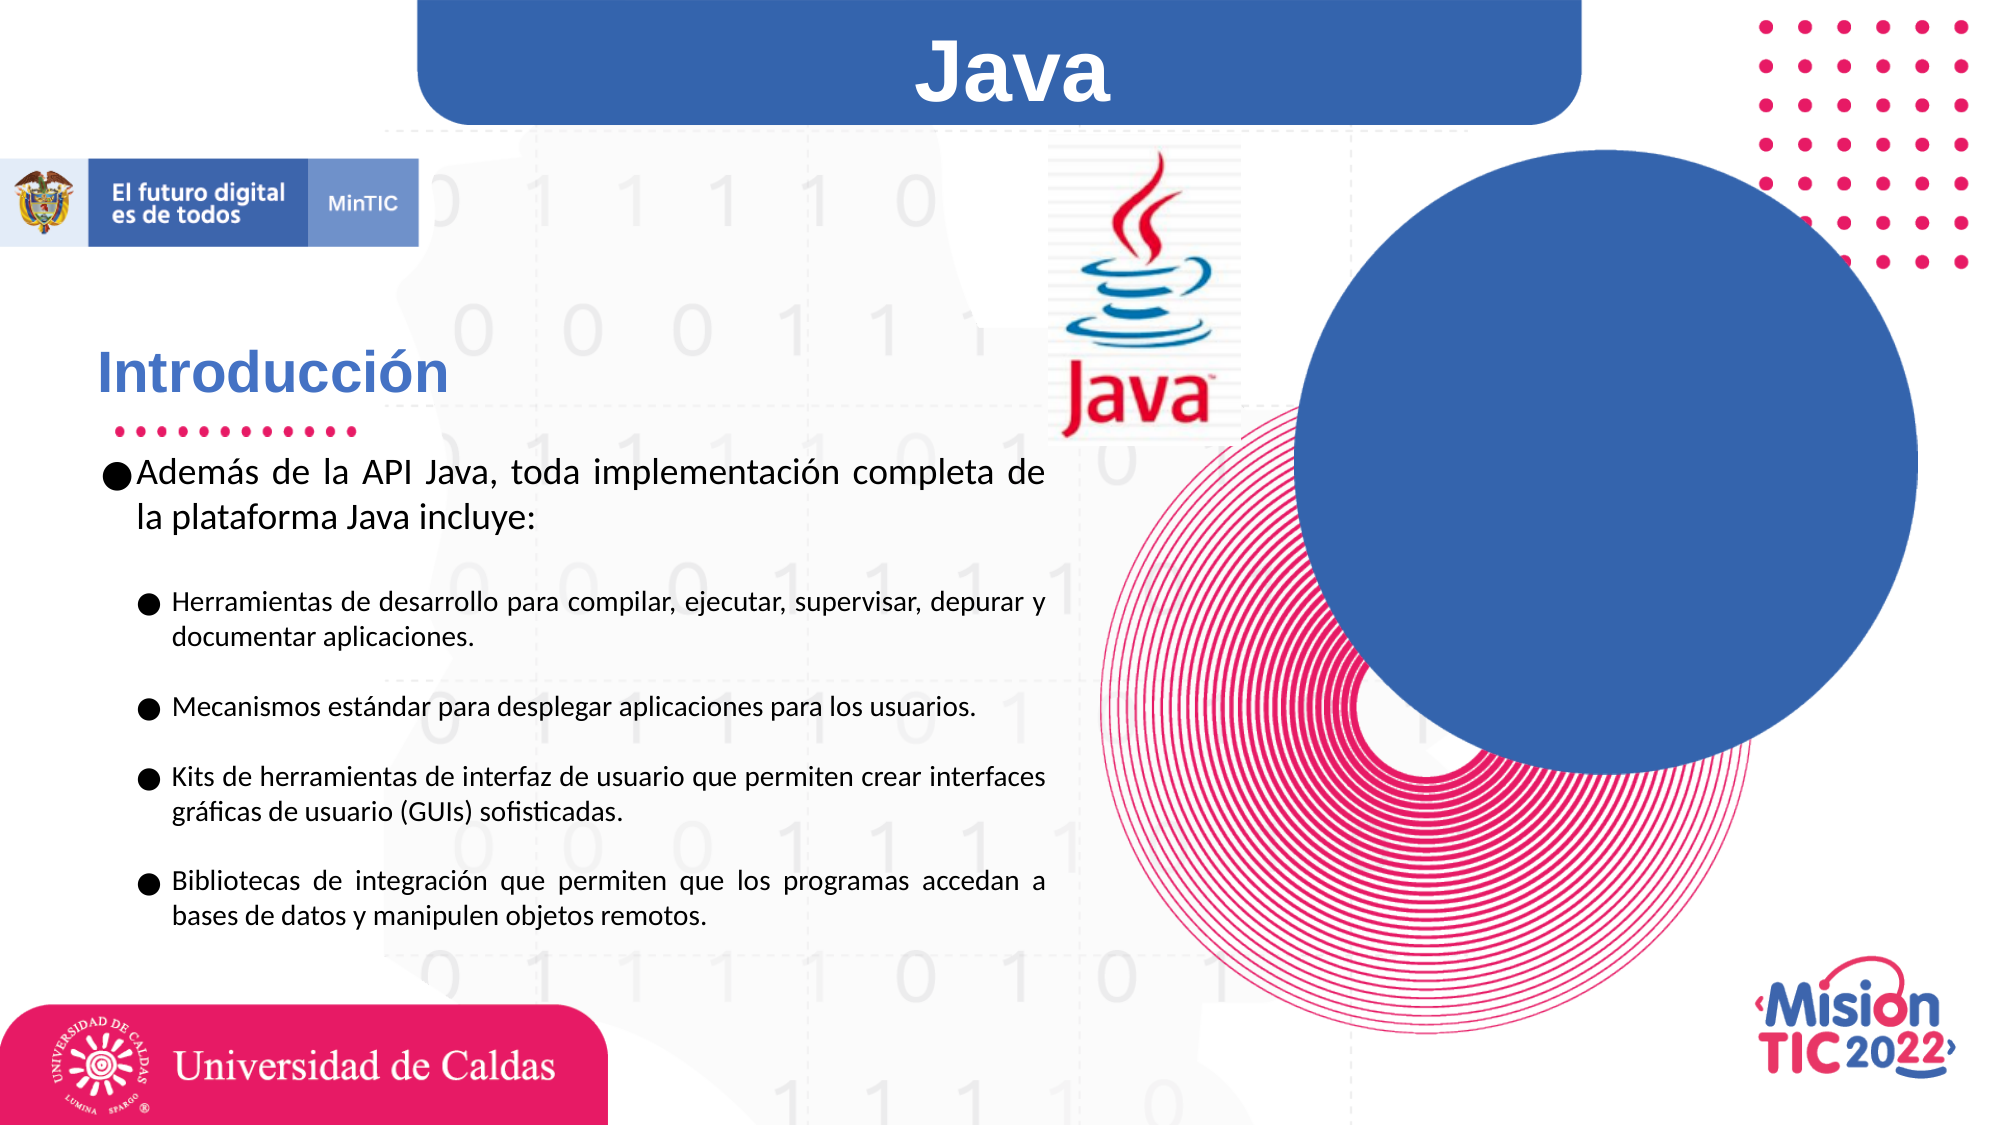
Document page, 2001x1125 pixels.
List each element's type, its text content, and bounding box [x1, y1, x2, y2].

picture [0, 0, 2000, 1125]
text_box Introducción [82, 318, 979, 430]
text_box Java [564, 17, 1461, 128]
text_box Además de la API Java, toda implementación completa de la plataforma Java incluye: Herramientas de desarrollo para compilar, ejecutar, supervisar, depurar y documentar aplicaciones. Mecanismos estándar para desplegar aplicaciones para los usuarios. Kits de herramientas de interfaz de usuario que permiten crear interfaces gráficas de usuario (GUIs) sofisticadas. Bibliotecas de integración que permiten que los programas accedan a bases de datos y manipulen objetos remotos. [86, 439, 1062, 939]
